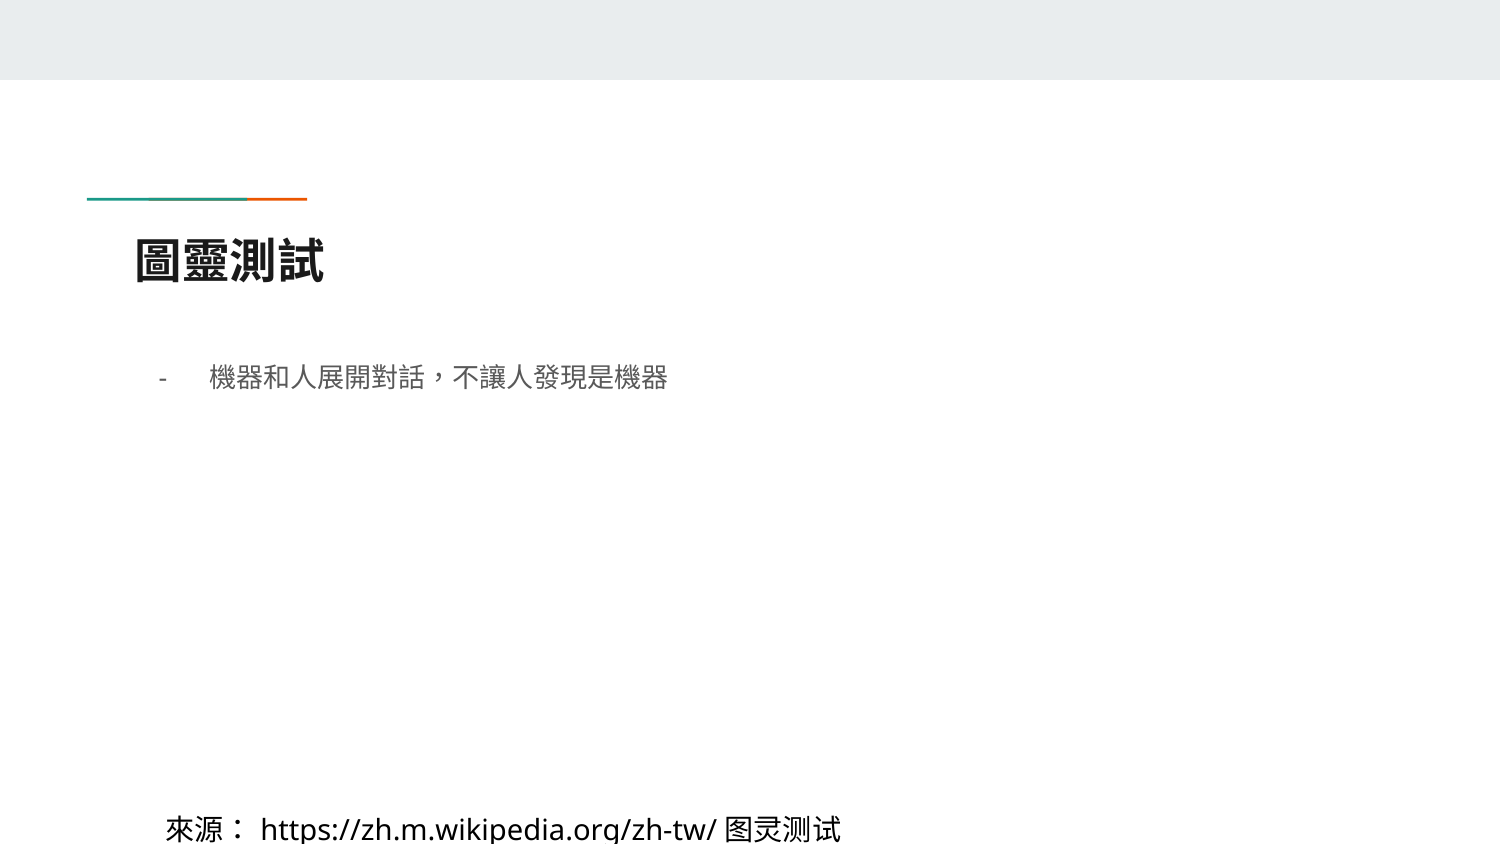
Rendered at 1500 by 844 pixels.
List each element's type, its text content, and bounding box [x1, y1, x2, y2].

title 圖靈測試 [119, 216, 1381, 305]
list 機器和人展開對話，不讓人發現是機器 [119, 341, 1381, 712]
text_box 來源：https://zh.m.wikipedia.org/zh-tw/图灵测试 [150, 796, 1354, 844]
